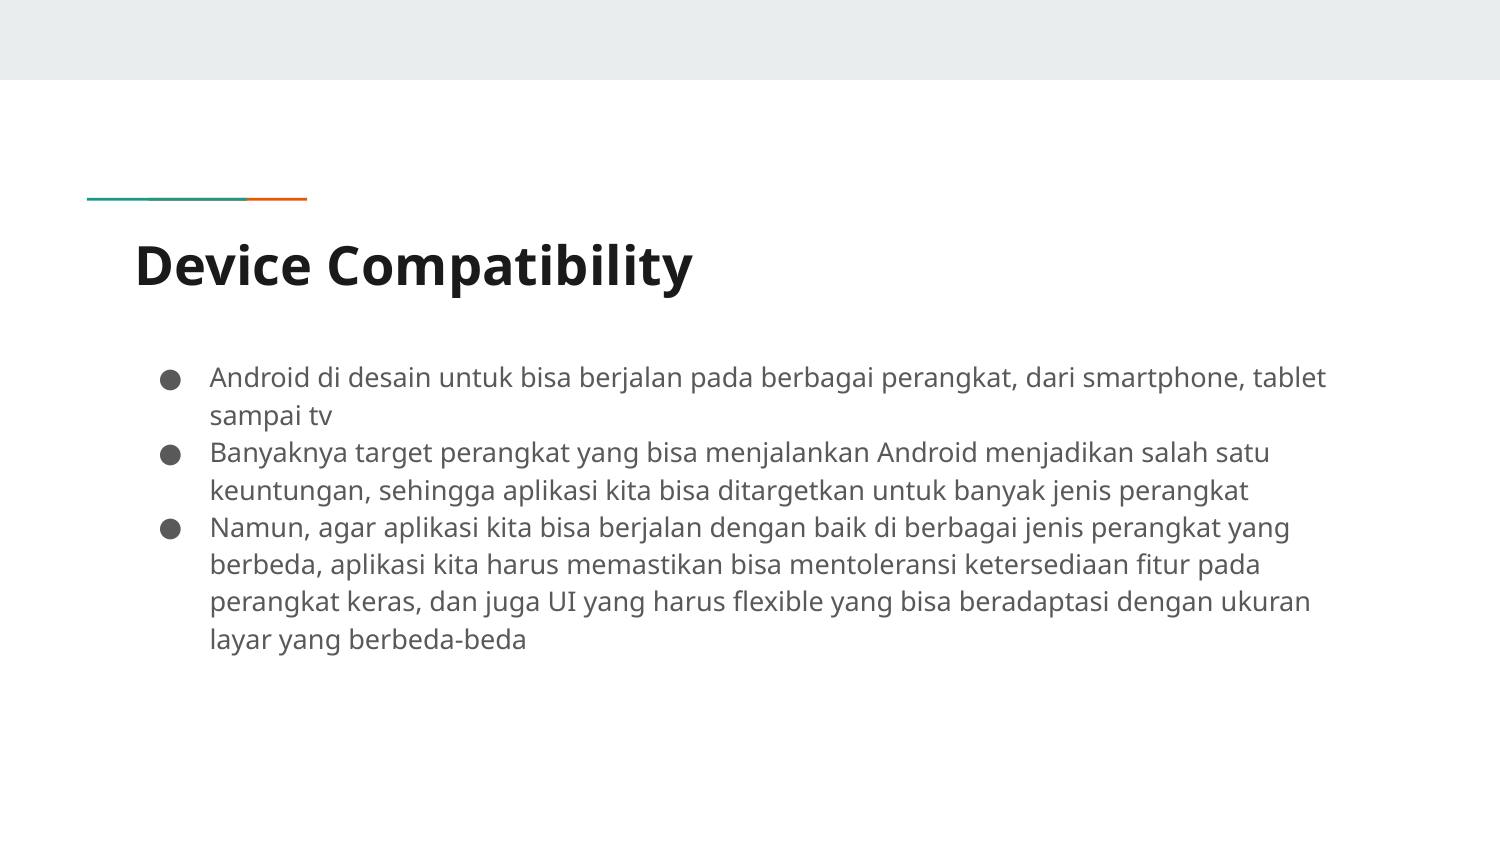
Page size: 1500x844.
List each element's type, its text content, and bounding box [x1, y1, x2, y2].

list Android di desain untuk bisa berjalan pada berbagai perangkat, dari smartphone, tablet sampai tv Banyaknya target perangkat yang bisa menjalankan Android menjadikan salah satu keuntungan, sehingga aplikasi kita bisa ditargetkan untuk banyak jenis perangkat Namun, agar aplikasi kita bisa berjalan dengan baik di berbagai jenis perangkat yang berbeda, aplikasi kita harus memastikan bisa mentoleransi ketersediaan fitur pada perangkat keras, dan juga UI yang harus flexible yang bisa beradaptasi dengan ukuran layar yang berbeda-beda [119, 341, 1381, 712]
title Device Compatibility [119, 216, 1381, 305]
